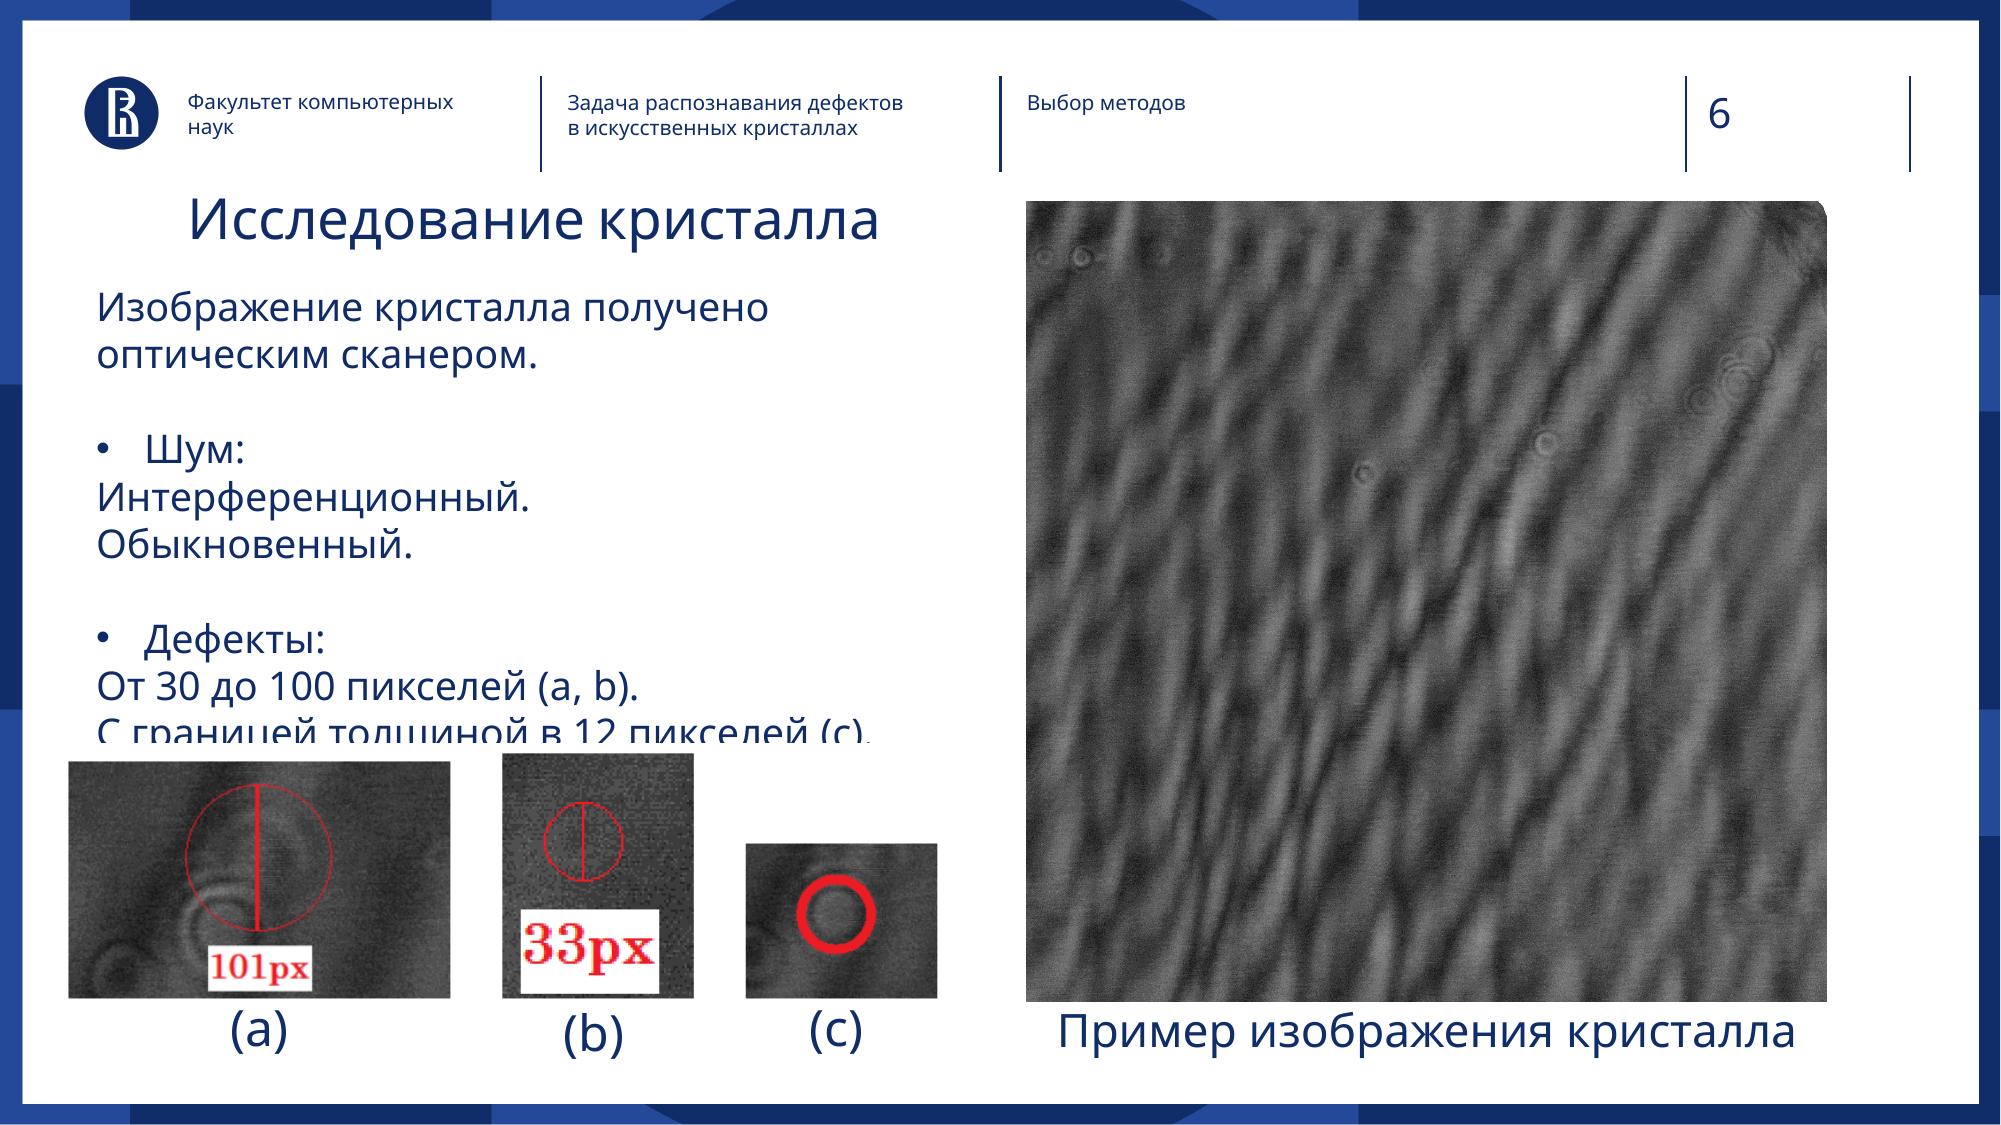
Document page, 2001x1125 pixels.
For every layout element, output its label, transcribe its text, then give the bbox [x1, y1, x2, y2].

text_box Изображение кристалла получено оптическим сканером. Шум: Интерференционный. Обыкновенный. Дефекты: От 30 до 100 пикселей (a, b). С границей толщиной в 12 пикселей (c). [96, 282, 974, 756]
picture [0, 0, 2001, 1125]
title Исследование кристалла [69, 183, 1000, 252]
list Задача распознавания дефектов в искусственных кристаллах [567, 90, 907, 157]
text_box (a) [69, 1002, 450, 1074]
list Факультет компьютерных наук [187, 88, 500, 157]
list Выбор методов [1026, 90, 1367, 157]
text_box (b) [499, 1002, 689, 1098]
text_box (c) [742, 1002, 931, 1093]
list Пример изображения кристалла [1026, 1002, 1827, 1079]
